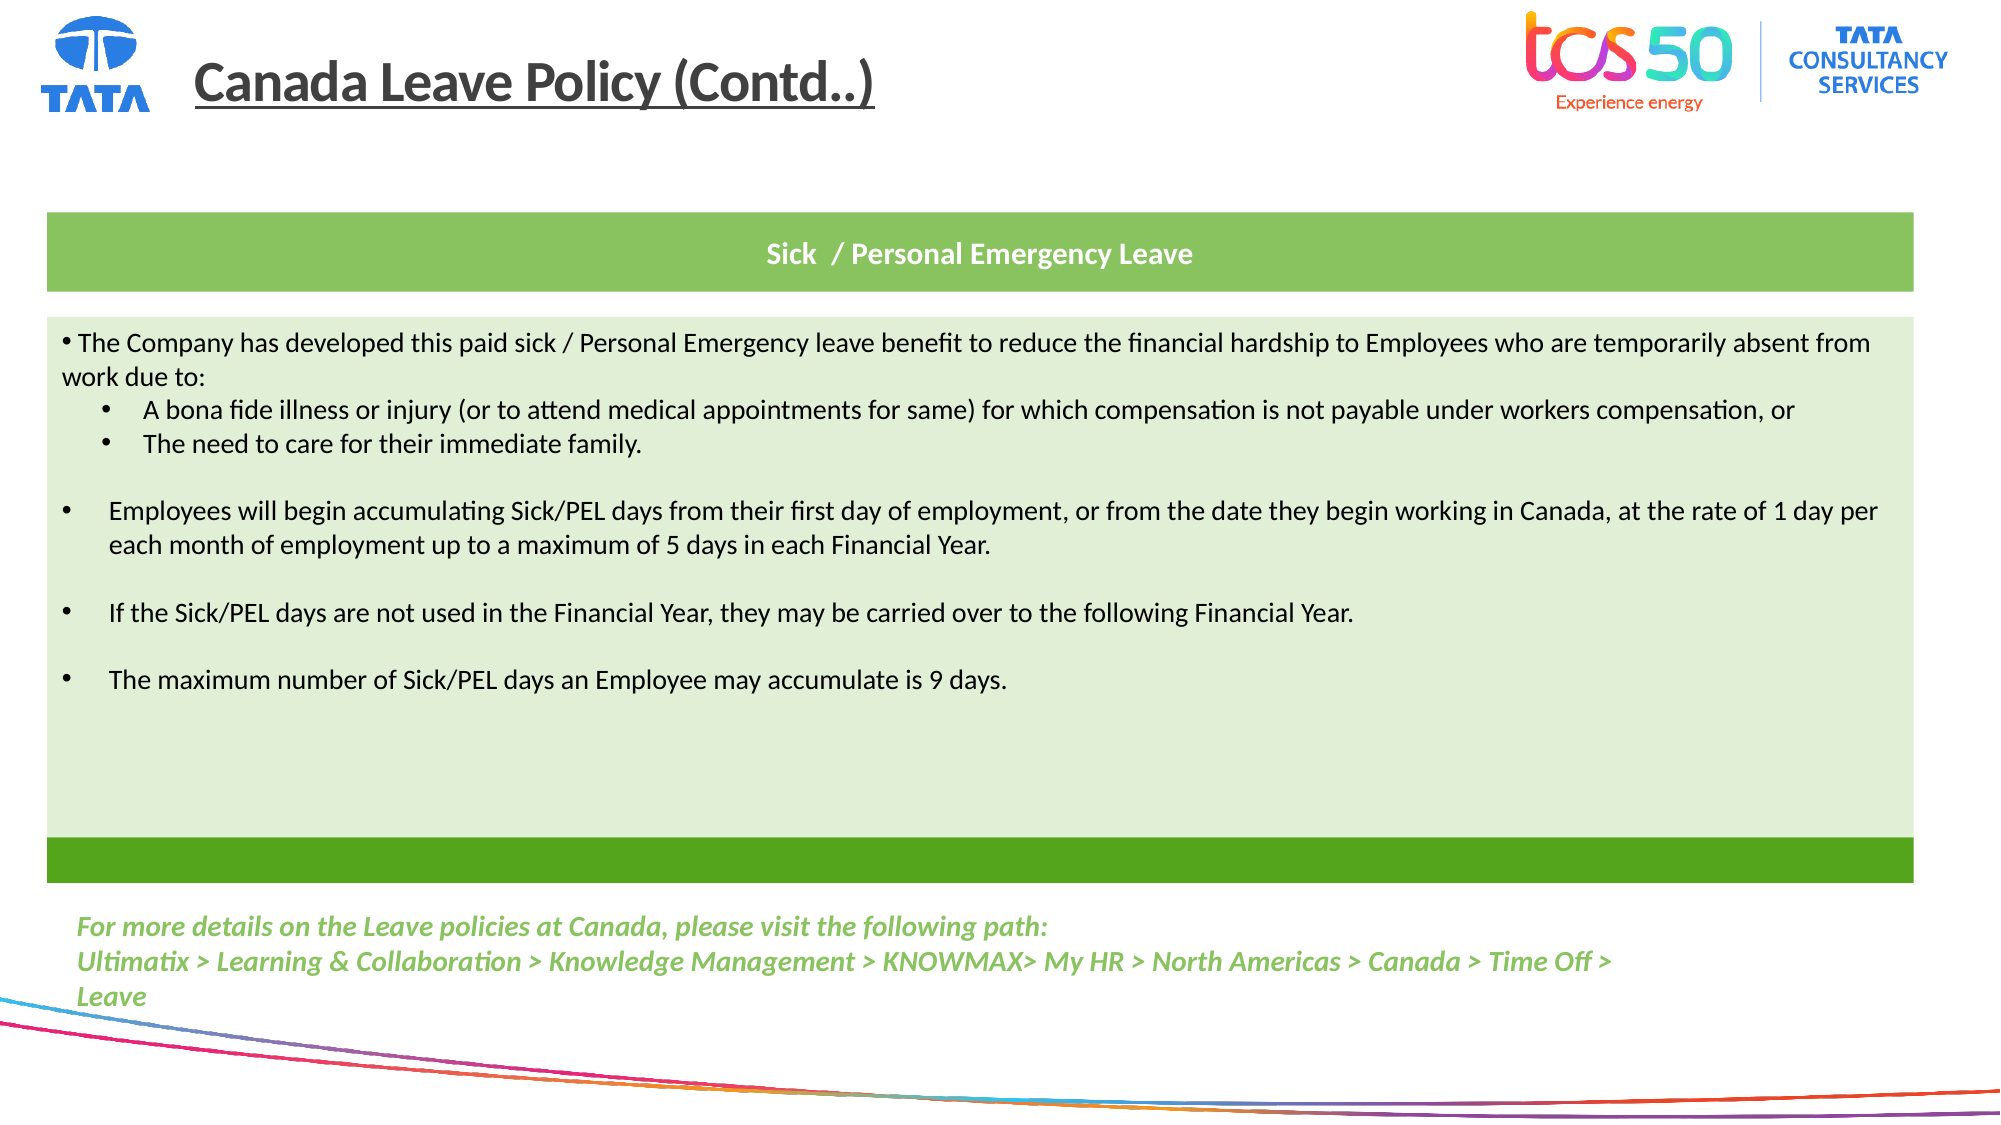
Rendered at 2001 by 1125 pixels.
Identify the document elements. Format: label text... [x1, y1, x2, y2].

text_box [47, 837, 1914, 883]
title Canada Leave Policy (Contd..) [180, 47, 1830, 212]
picture [1526, 11, 1948, 112]
picture [0, 949, 2000, 1125]
picture [41, 16, 150, 112]
text_box The Company has developed this paid sick / Personal Emergency leave benefit to reduce the financial hardship to Employees who are temporarily absent from work due to: A bona fide illness or injury (or to attend medical appointments for same) for which compensation is not payable under workers compensation, or The need to care for their immediate family. Employees will begin accumulating Sick/PEL days from their first day of employment, or from the date they begin working in Canada, at the rate of 1 day per each month of employment up to a maximum of 5 days in each Financial Year. If the Sick/PEL days are not used in the Financial Year, they may be carried over to the following Financial Year. The maximum number of Sick/PEL days an Employee may accumulate is 9 days. [47, 316, 1914, 837]
text_box Sick / Personal Emergency Leave [47, 212, 1914, 292]
text_box For more details on the Leave policies at Canada, please visit the following path: Ultimatix > Learning & Collaboration > Knowledge Management > KNOWMAX> My HR > North Americas > Canada > Time Off > Leave [62, 899, 1656, 1020]
